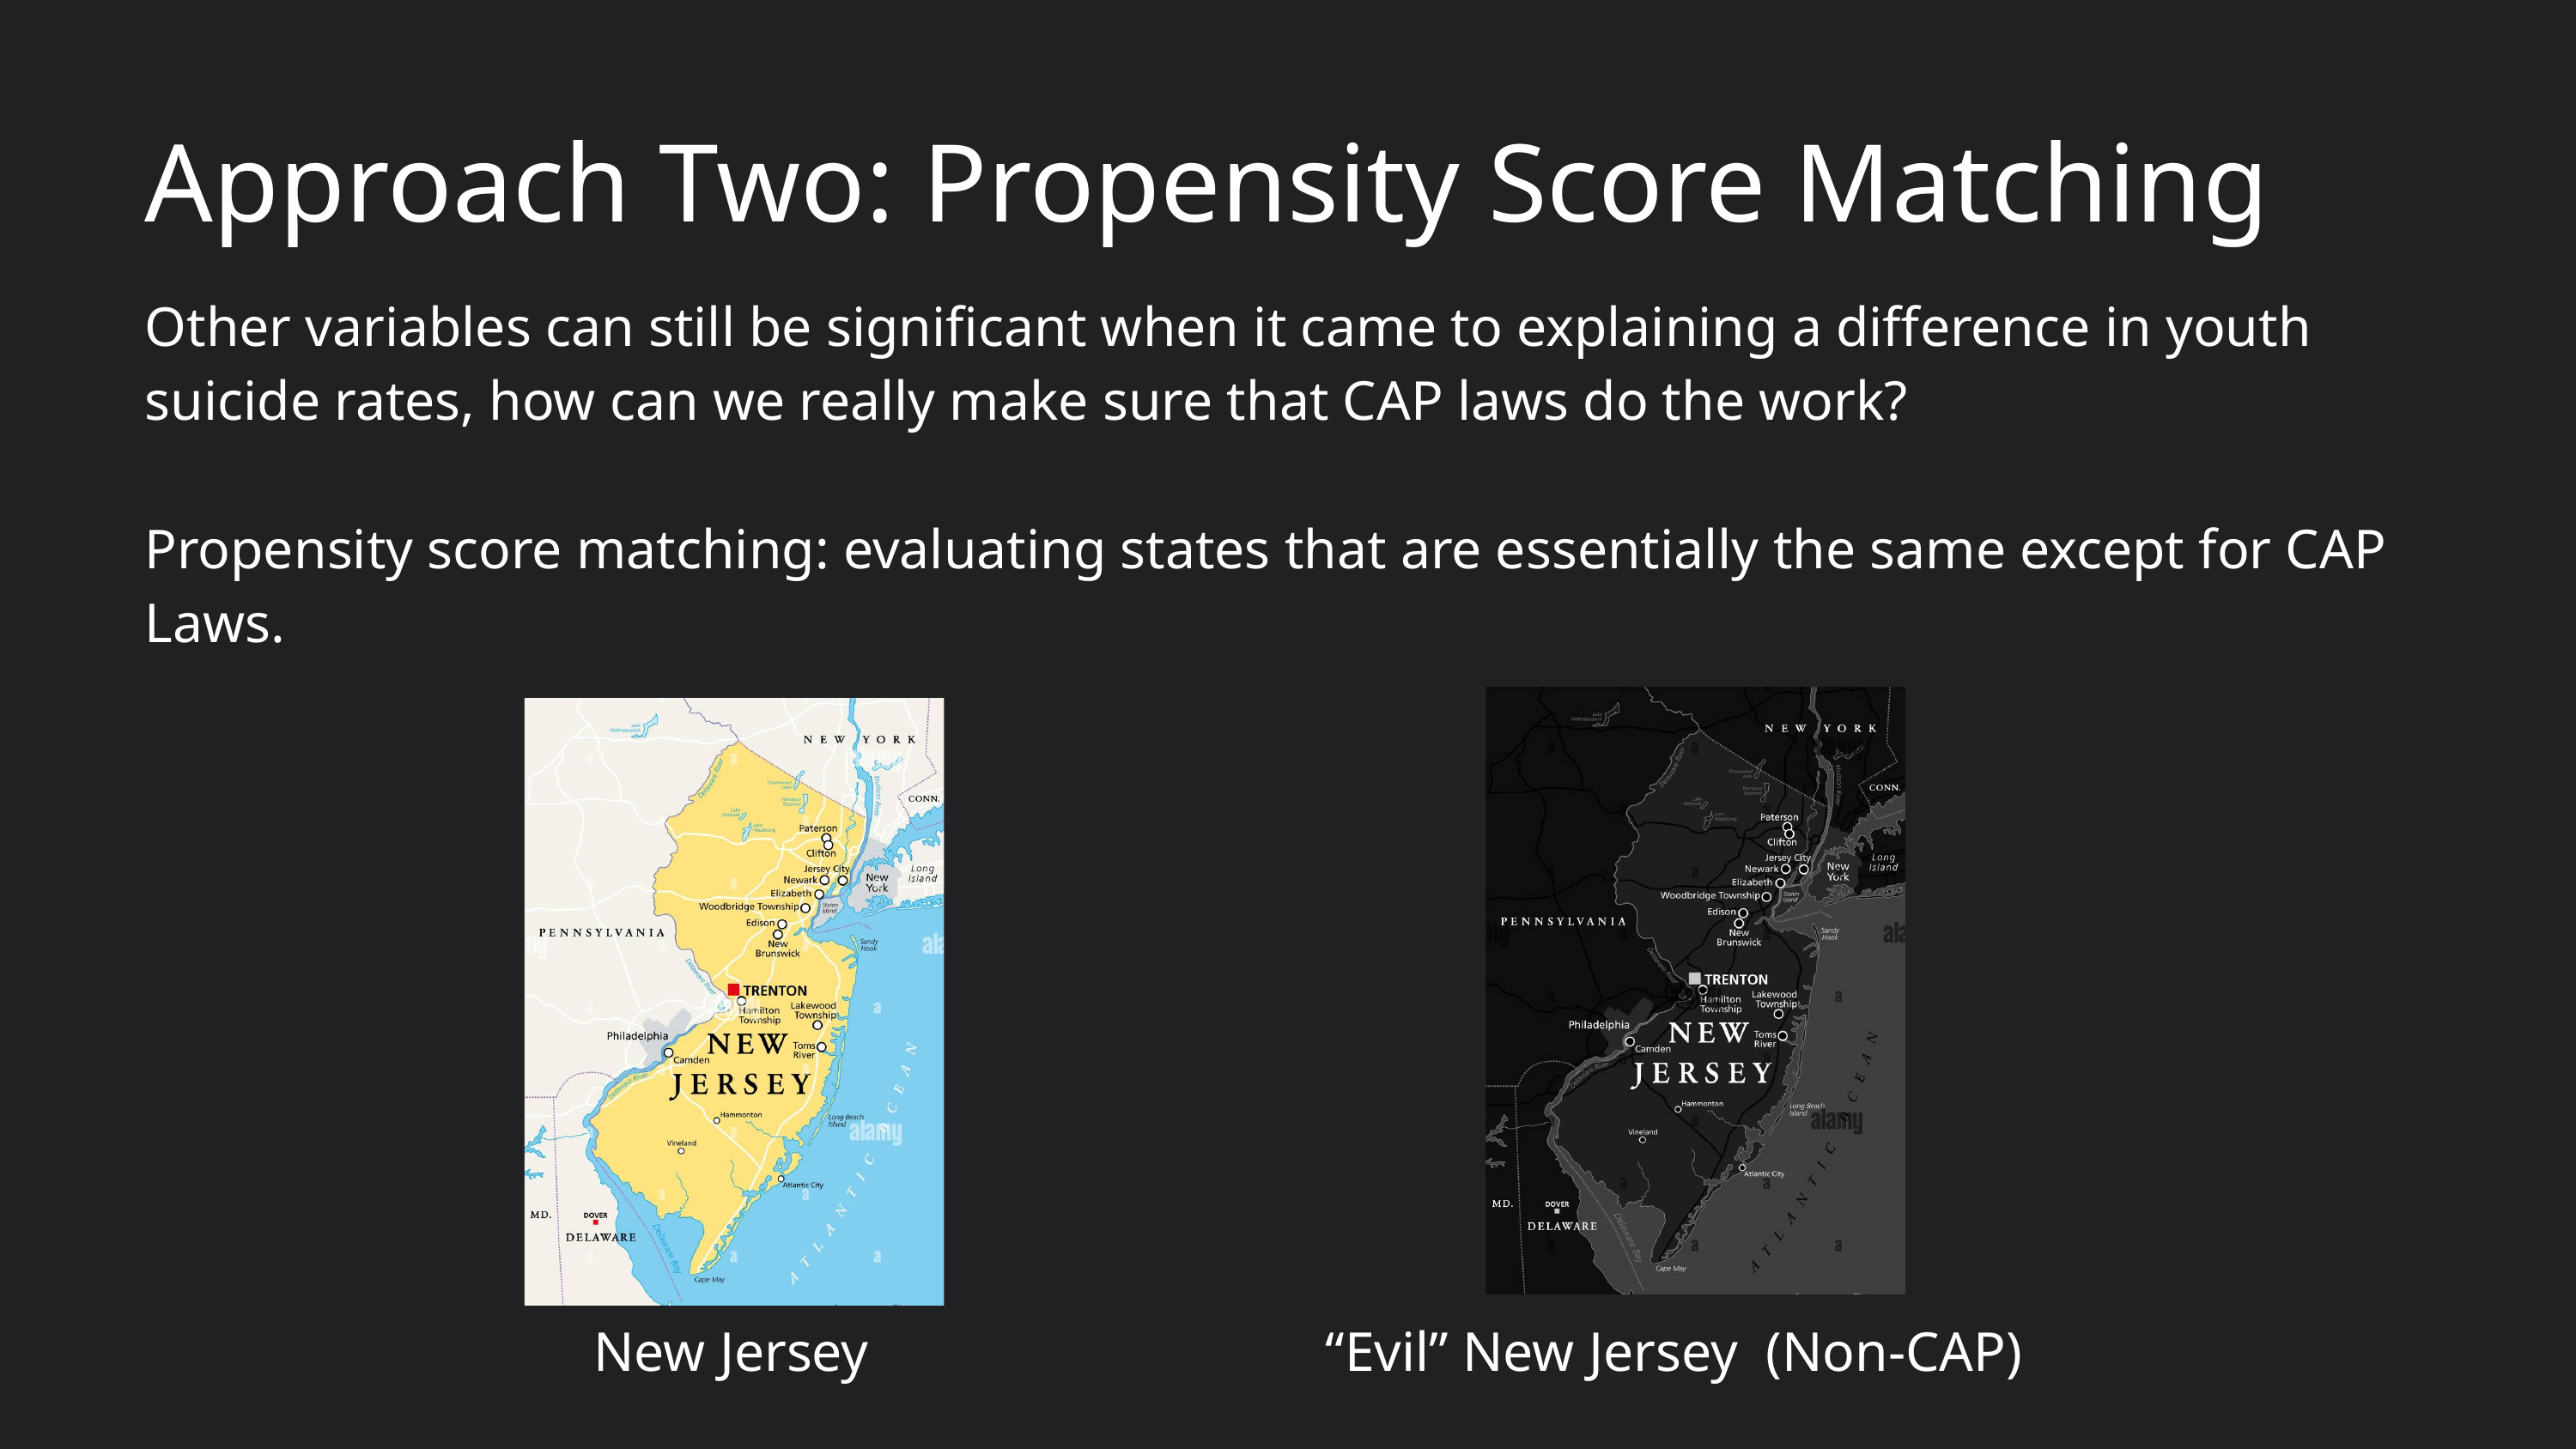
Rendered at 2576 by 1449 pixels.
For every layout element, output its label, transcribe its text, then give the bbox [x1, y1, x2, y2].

picture [524, 698, 945, 1306]
text_box New Jersey [580, 1313, 888, 1409]
text_box Approach Two: Propensity Score Matching [144, 139, 2432, 243]
picture [1485, 687, 1906, 1295]
text_box Other variables can still be significant when it came to explaining a difference in youth suicide rates, how can we really make sure that CAP laws do the work? Propensity score matching: evaluating states that are essentially the same except for CAP Laws. [144, 283, 2432, 876]
text_box “Evil” New Jersey (Non-CAP) [1312, 1304, 2079, 1409]
